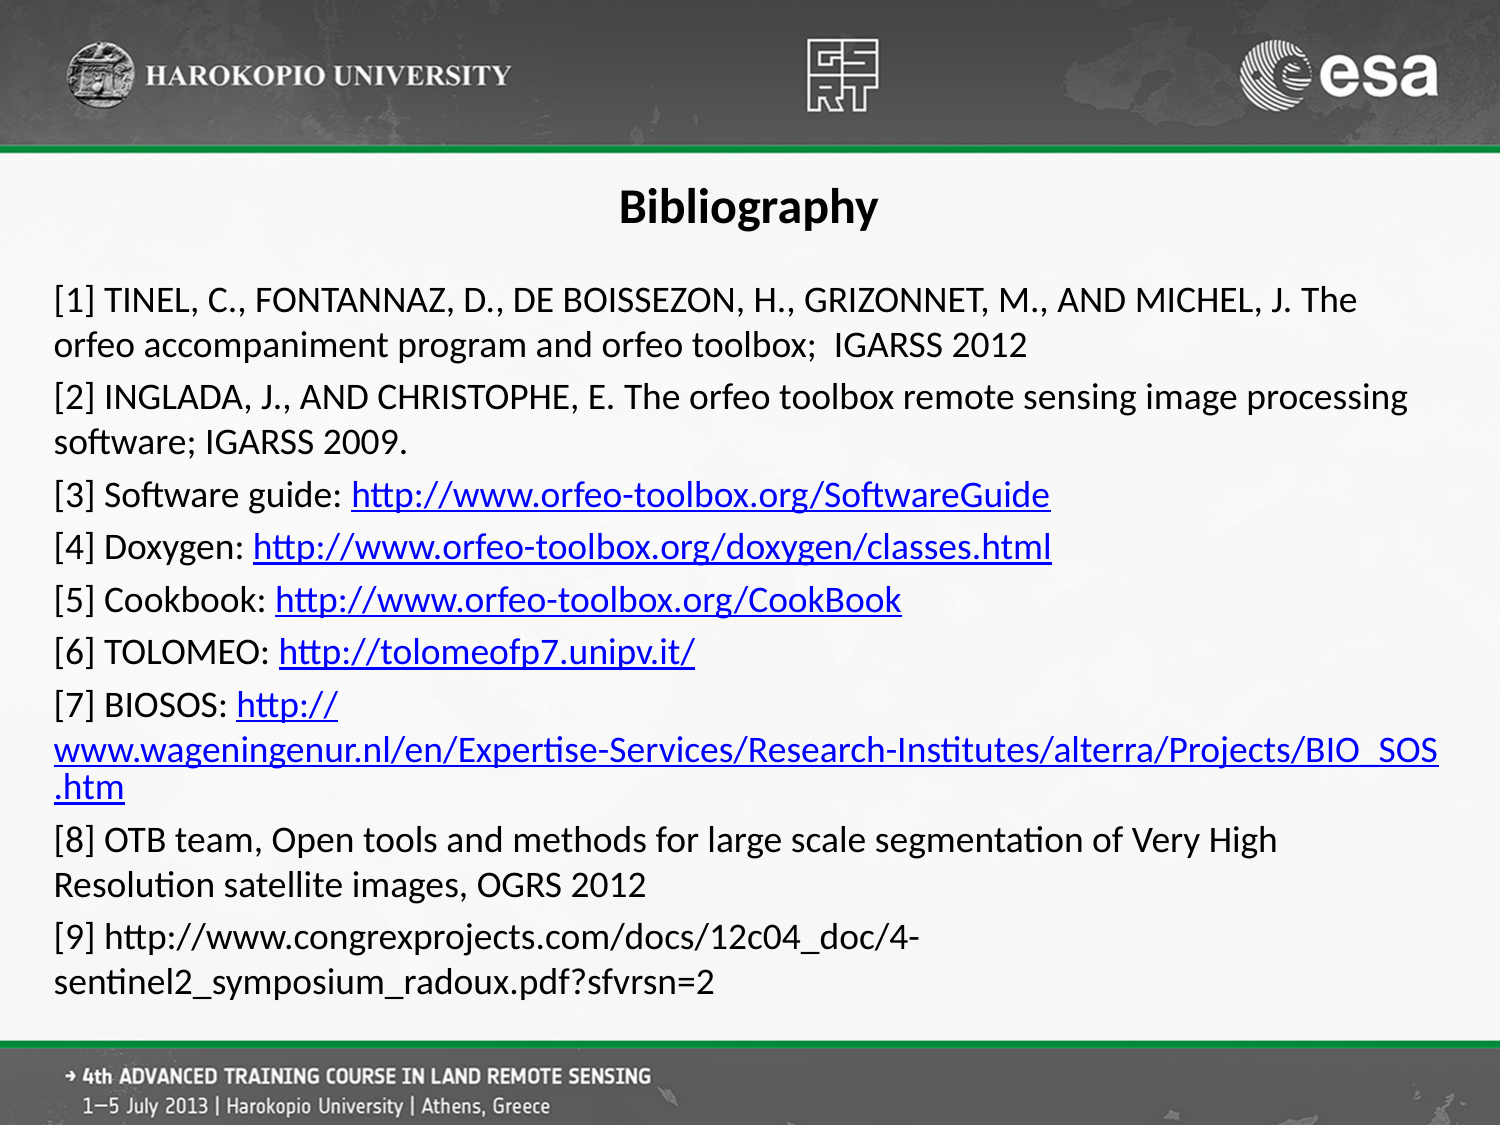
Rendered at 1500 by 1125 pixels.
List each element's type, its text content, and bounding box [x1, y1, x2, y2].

title Bibliography [39, 162, 1459, 246]
picture [0, 0, 1500, 1125]
list [1] TINEL, C., FONTANNAZ, D., DE BOISSEZON, H., GRIZONNET, M., AND MICHEL, J. The orfeo accompaniment program and orfeo toolbox; IGARSS 2012 [2] INGLADA, J., AND CHRISTOPHE, E. The orfeo toolbox remote sensing image processing software; IGARSS 2009. [3] Software guide: http://www.orfeo-toolbox.org/SoftwareGuide [4] Doxygen: http://www.orfeo-toolbox.org/doxygen/classes.html [5] Cookbook: http://www.orfeo-toolbox.org/CookBook [6] TOLOMEO: http://tolomeofp7.unipv.it/ [7] BIOSOS: http://www.wageningenur.nl/en/Expertise-Services/Research-Institutes/alterra/Projects/BIO_SOS.htm [8] OTB team, Open tools and methods for large scale segmentation of Very High Resolution satellite images, OGRS 2012 [9] http://www.congrexprojects.com/docs/12c04_doc/4-sentinel2_symposium_radoux.pdf?sfvrsn=2 [38, 267, 1459, 1024]
